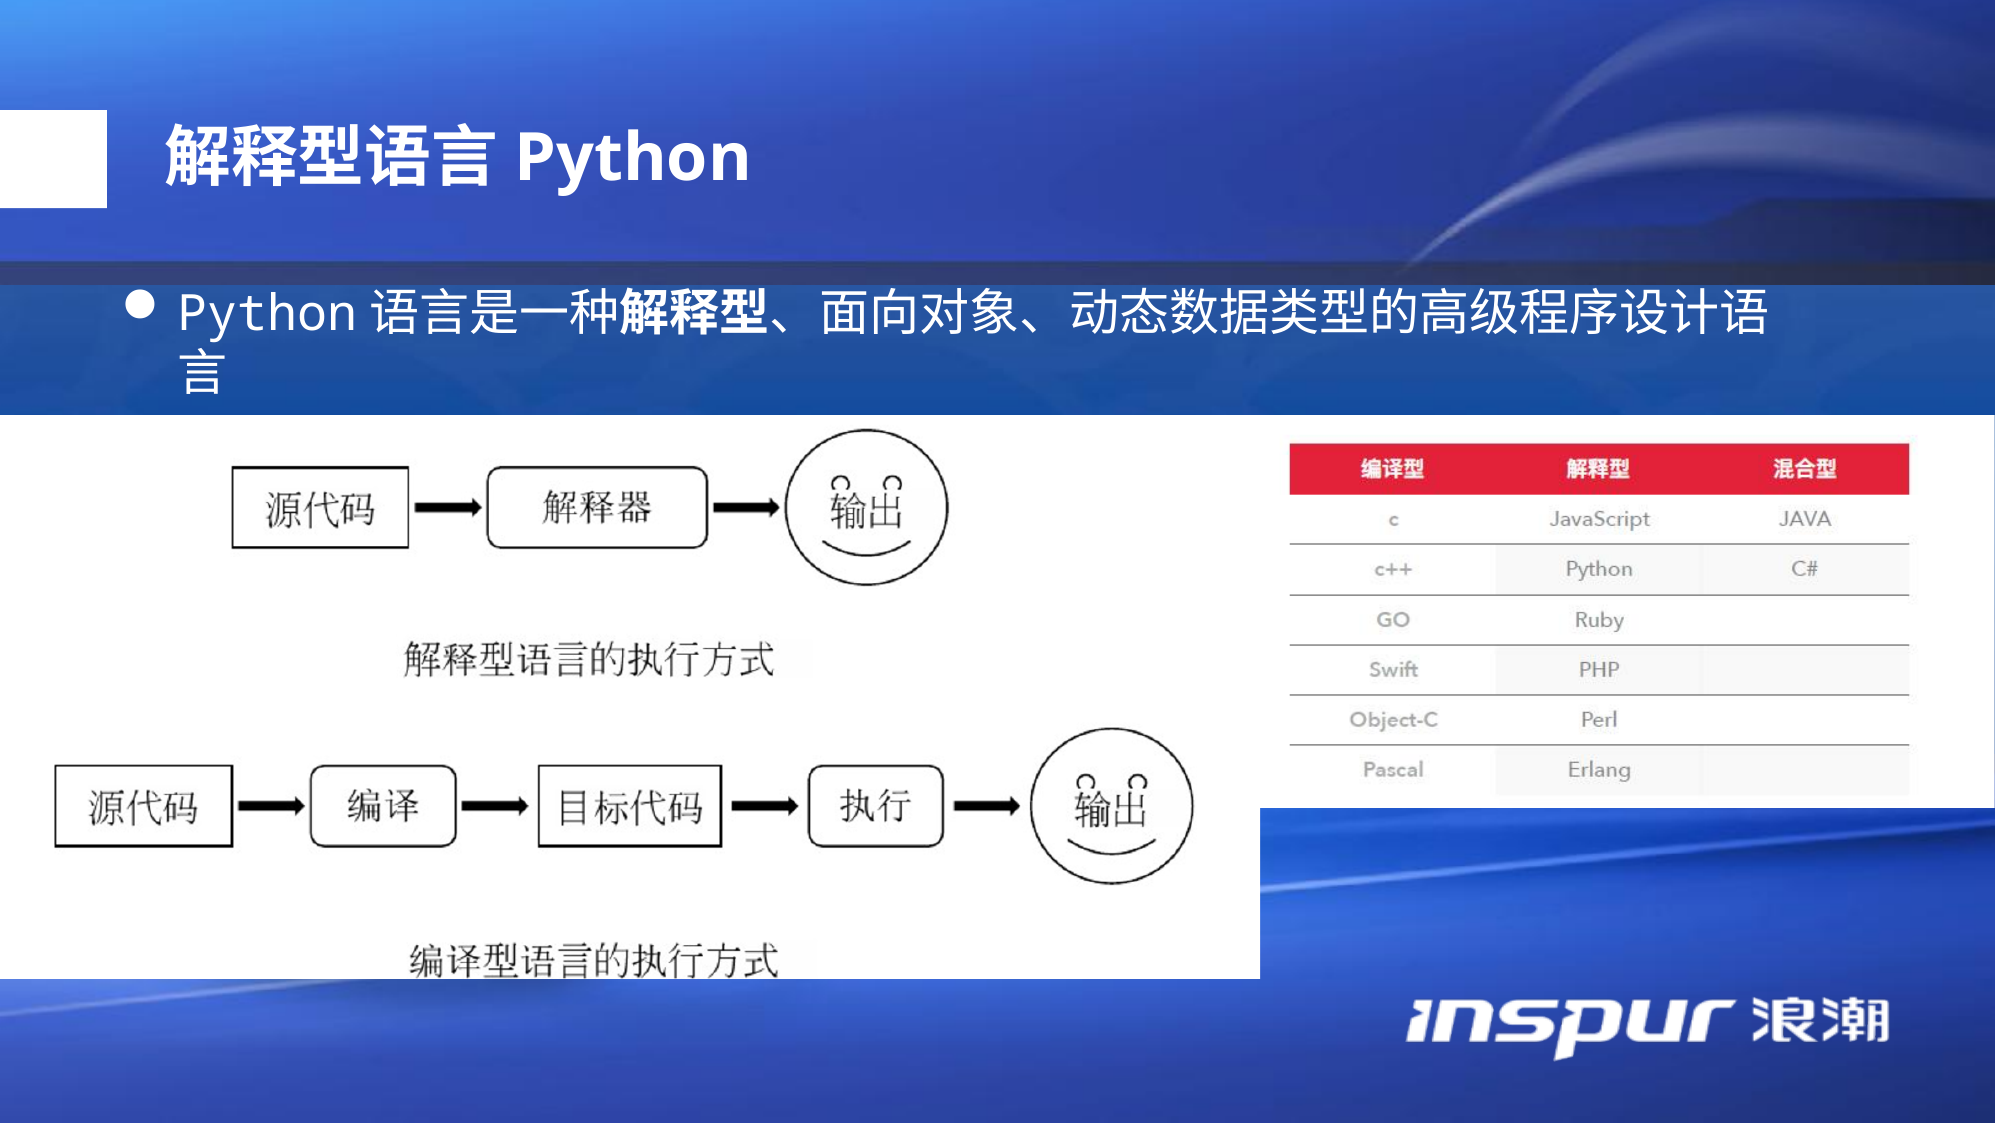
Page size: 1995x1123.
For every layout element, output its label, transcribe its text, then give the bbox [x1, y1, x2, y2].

text_box [0, 108, 109, 210]
text_box 解释型语言Python [149, 95, 1875, 224]
text_box Python语言是一种解释型、面向对象、动态数据类型的高级程序设计语言 [106, 273, 1832, 413]
picture [0, 0, 1995, 1123]
